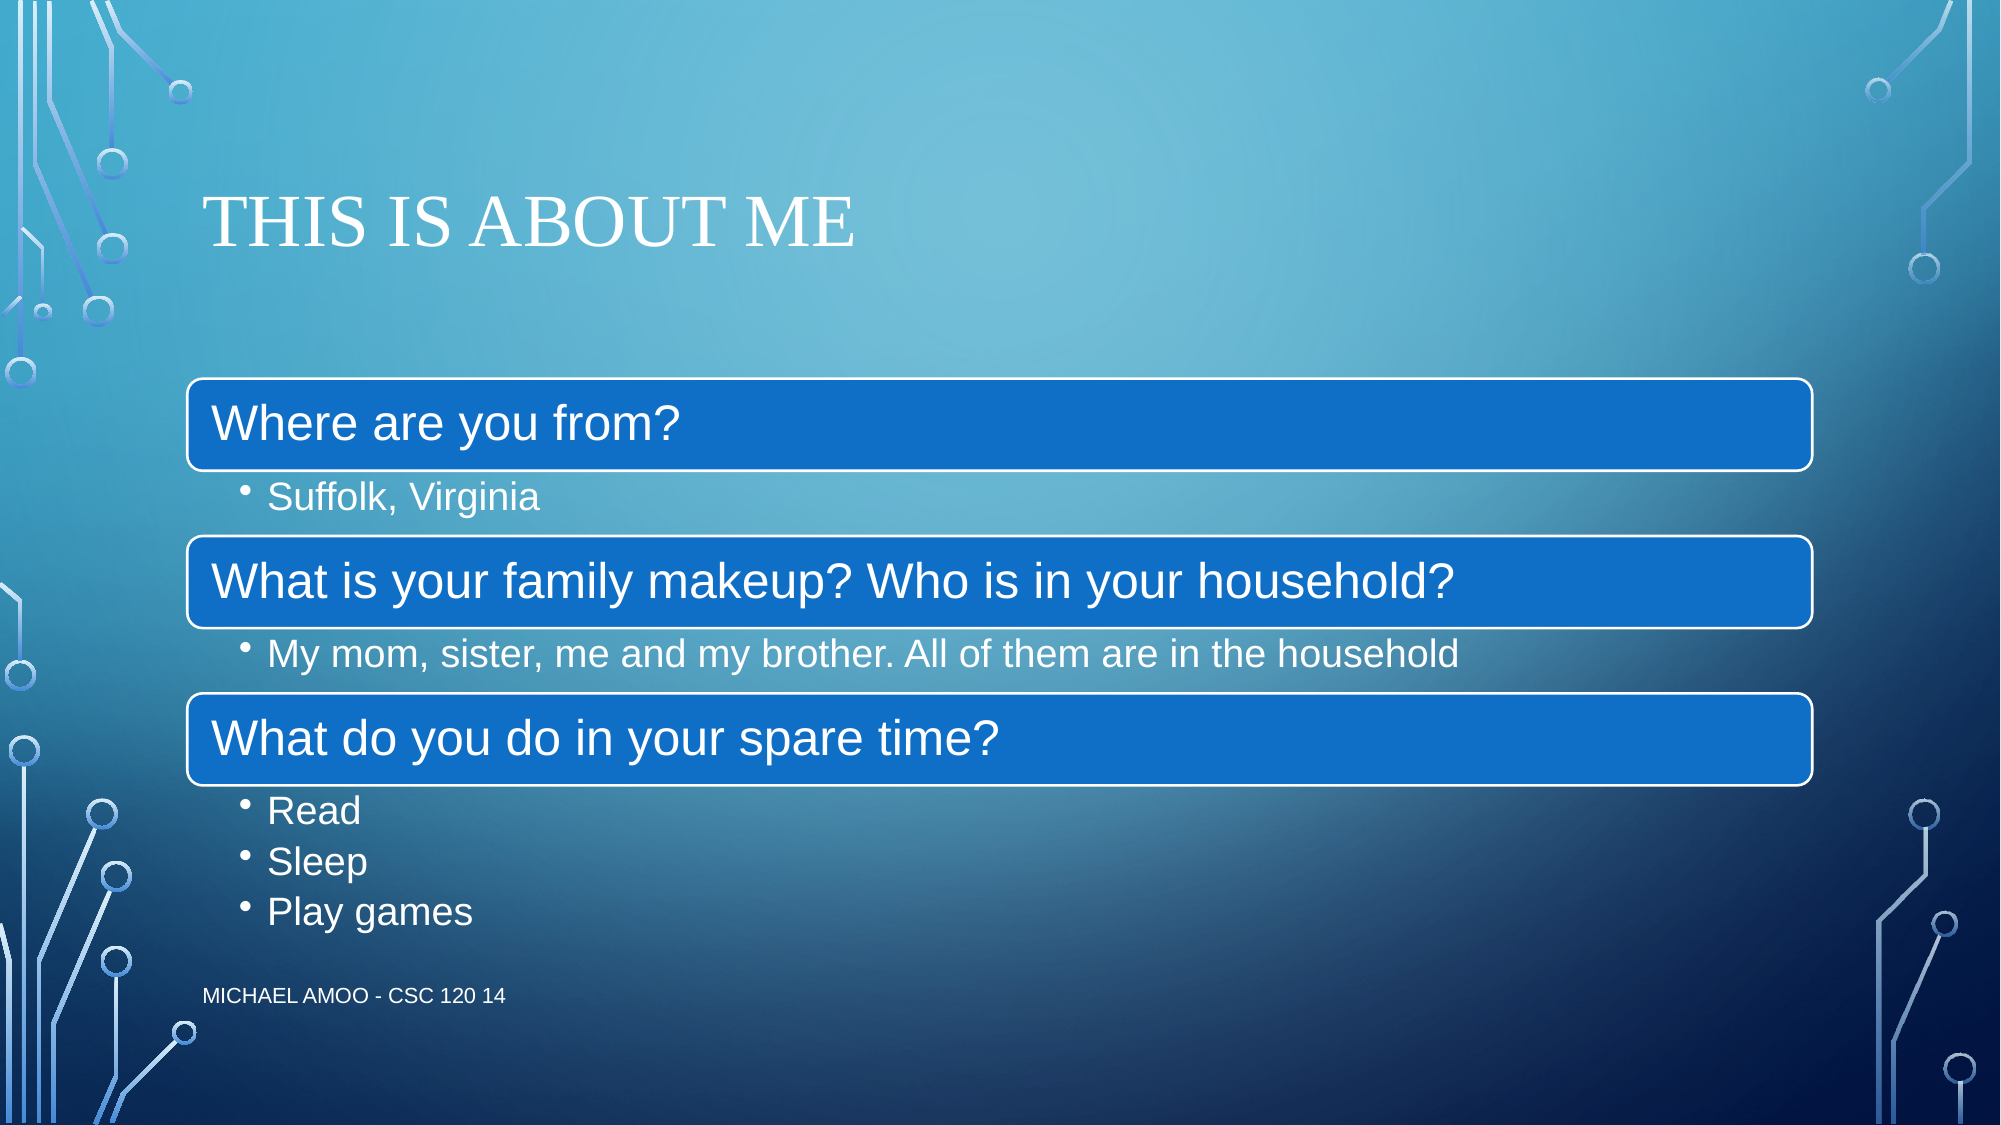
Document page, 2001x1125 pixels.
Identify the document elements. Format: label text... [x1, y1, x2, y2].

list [186, 368, 1813, 951]
title This is about me [187, 101, 1813, 344]
footer Michael Amoo - CSC 120 14 [187, 965, 1211, 1025]
